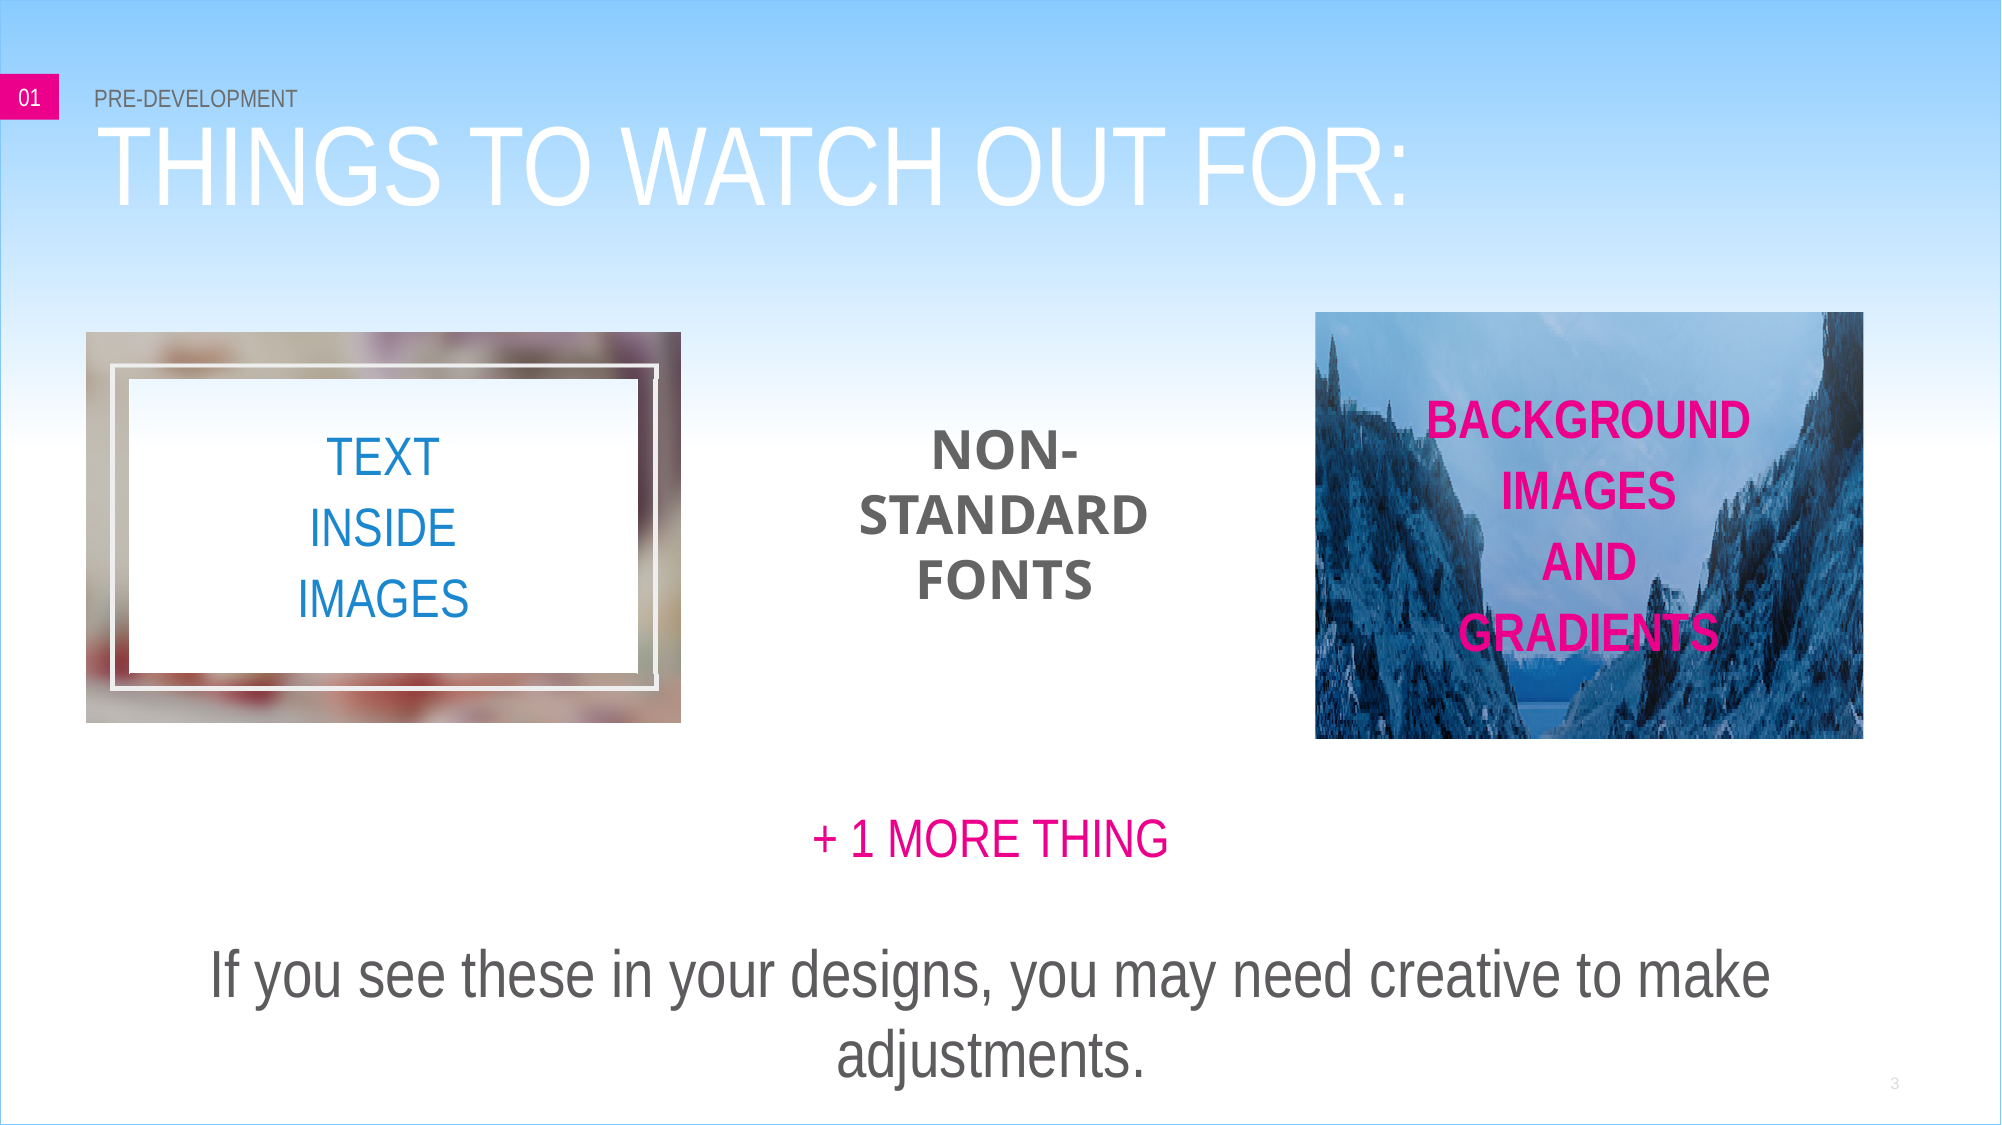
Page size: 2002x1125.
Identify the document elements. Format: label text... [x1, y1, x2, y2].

picture [85, 331, 681, 723]
list Non-standard fonts [791, 415, 1218, 612]
text_box + 1 More Thing [715, 803, 1268, 869]
title Things to watch out for: [96, 119, 1897, 229]
list Text Inside images [171, 421, 596, 631]
list Background images And Gradients [1315, 312, 1864, 739]
text_box [0, 0, 2001, 1125]
list 01 [0, 73, 59, 120]
list If you see these in your designs, you may need creative to make adjustments. [66, 930, 1917, 1093]
list Pre-Development [87, 83, 1391, 150]
